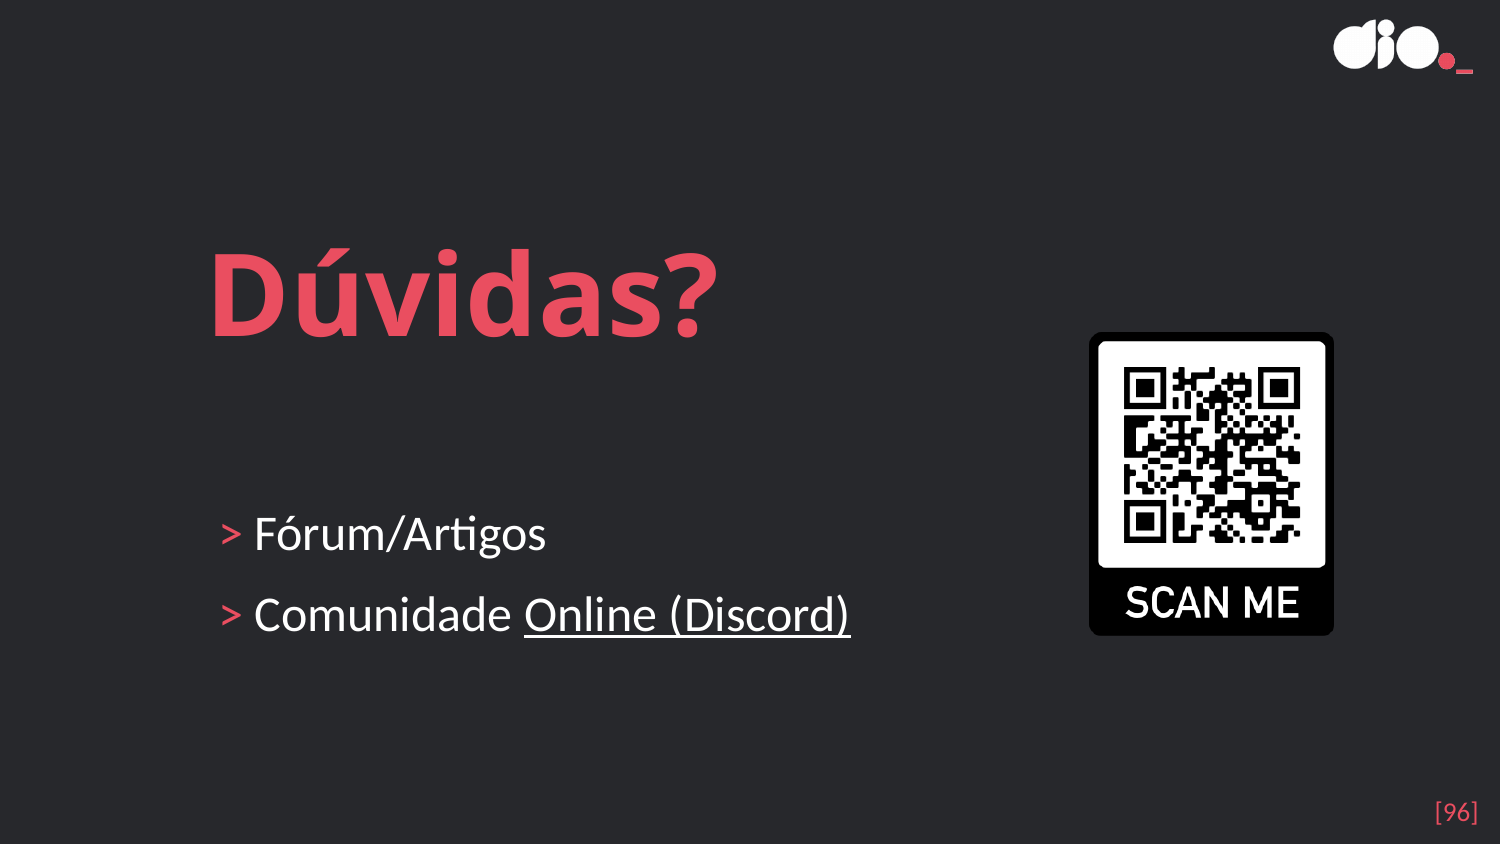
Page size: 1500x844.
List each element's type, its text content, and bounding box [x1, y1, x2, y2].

picture [1332, 19, 1474, 75]
text_box > Fórum/Artigos > Comunidade Online (Discord) [190, 485, 920, 636]
slide_number [96] [1403, 779, 1494, 844]
text_box Dúvidas? [190, 215, 1270, 366]
picture [1089, 332, 1334, 636]
